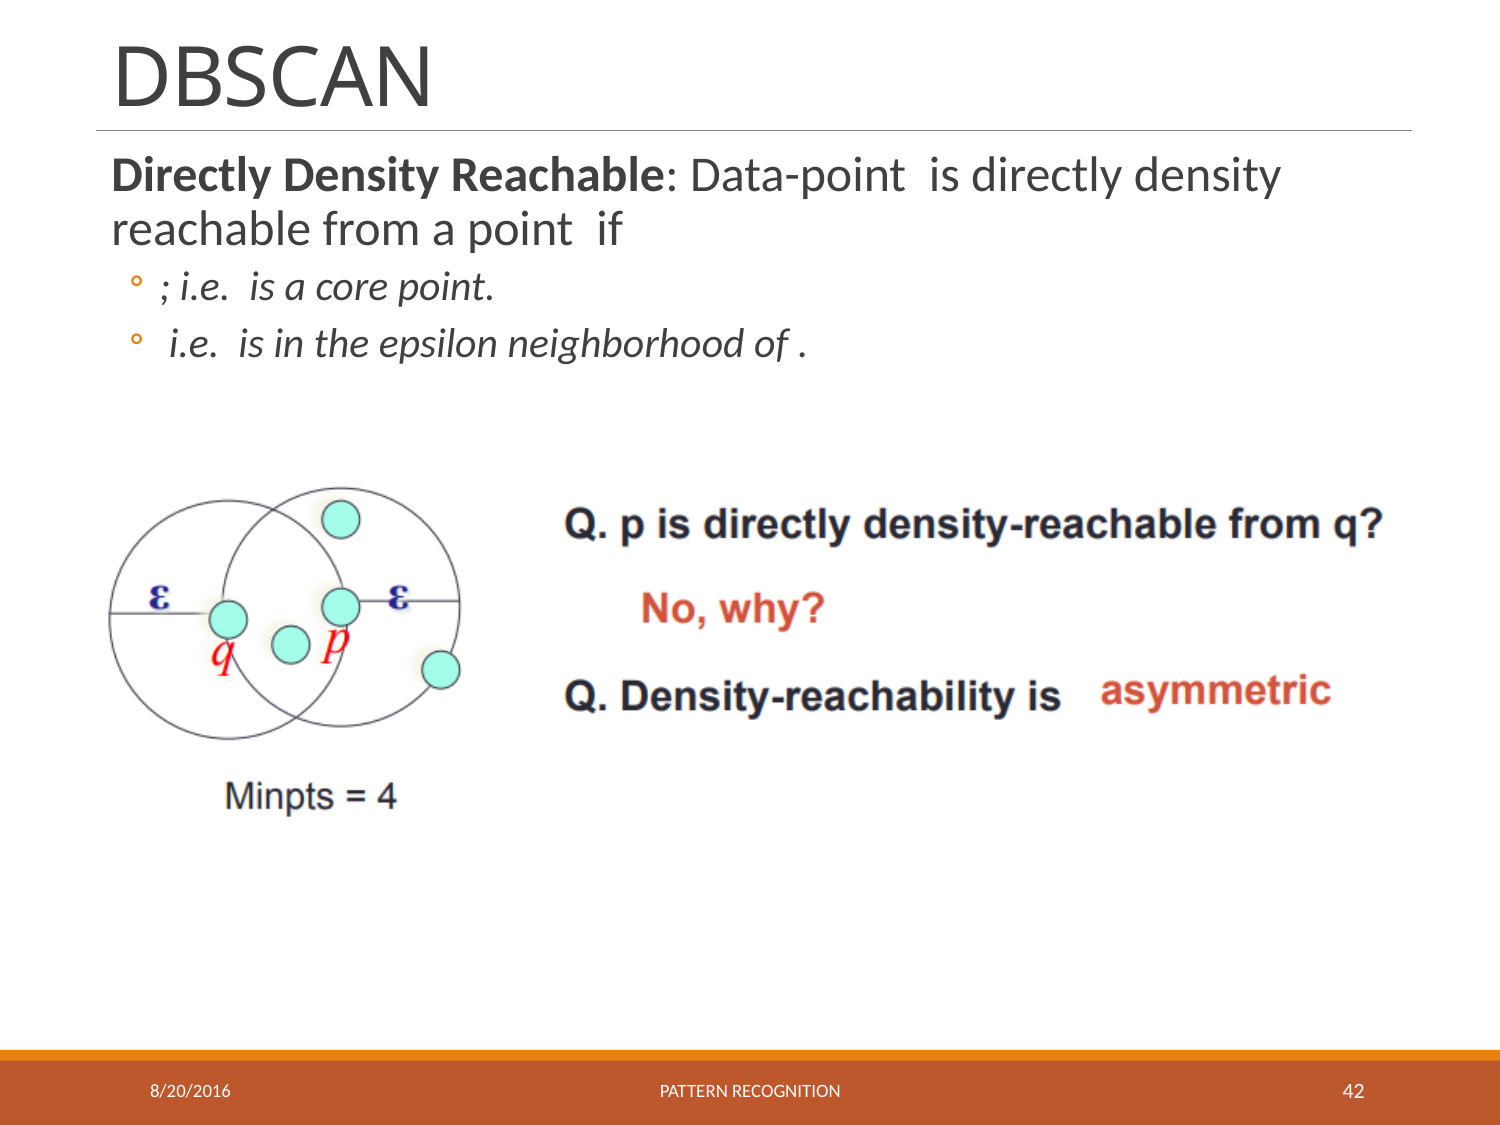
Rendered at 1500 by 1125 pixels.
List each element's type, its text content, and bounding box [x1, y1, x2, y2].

title DBSCAN [96, 19, 1413, 131]
slide_number 42 [1218, 1059, 1380, 1120]
footer Pattern recognition [453, 1059, 1047, 1120]
picture [89, 449, 1421, 829]
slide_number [135, 1059, 440, 1120]
